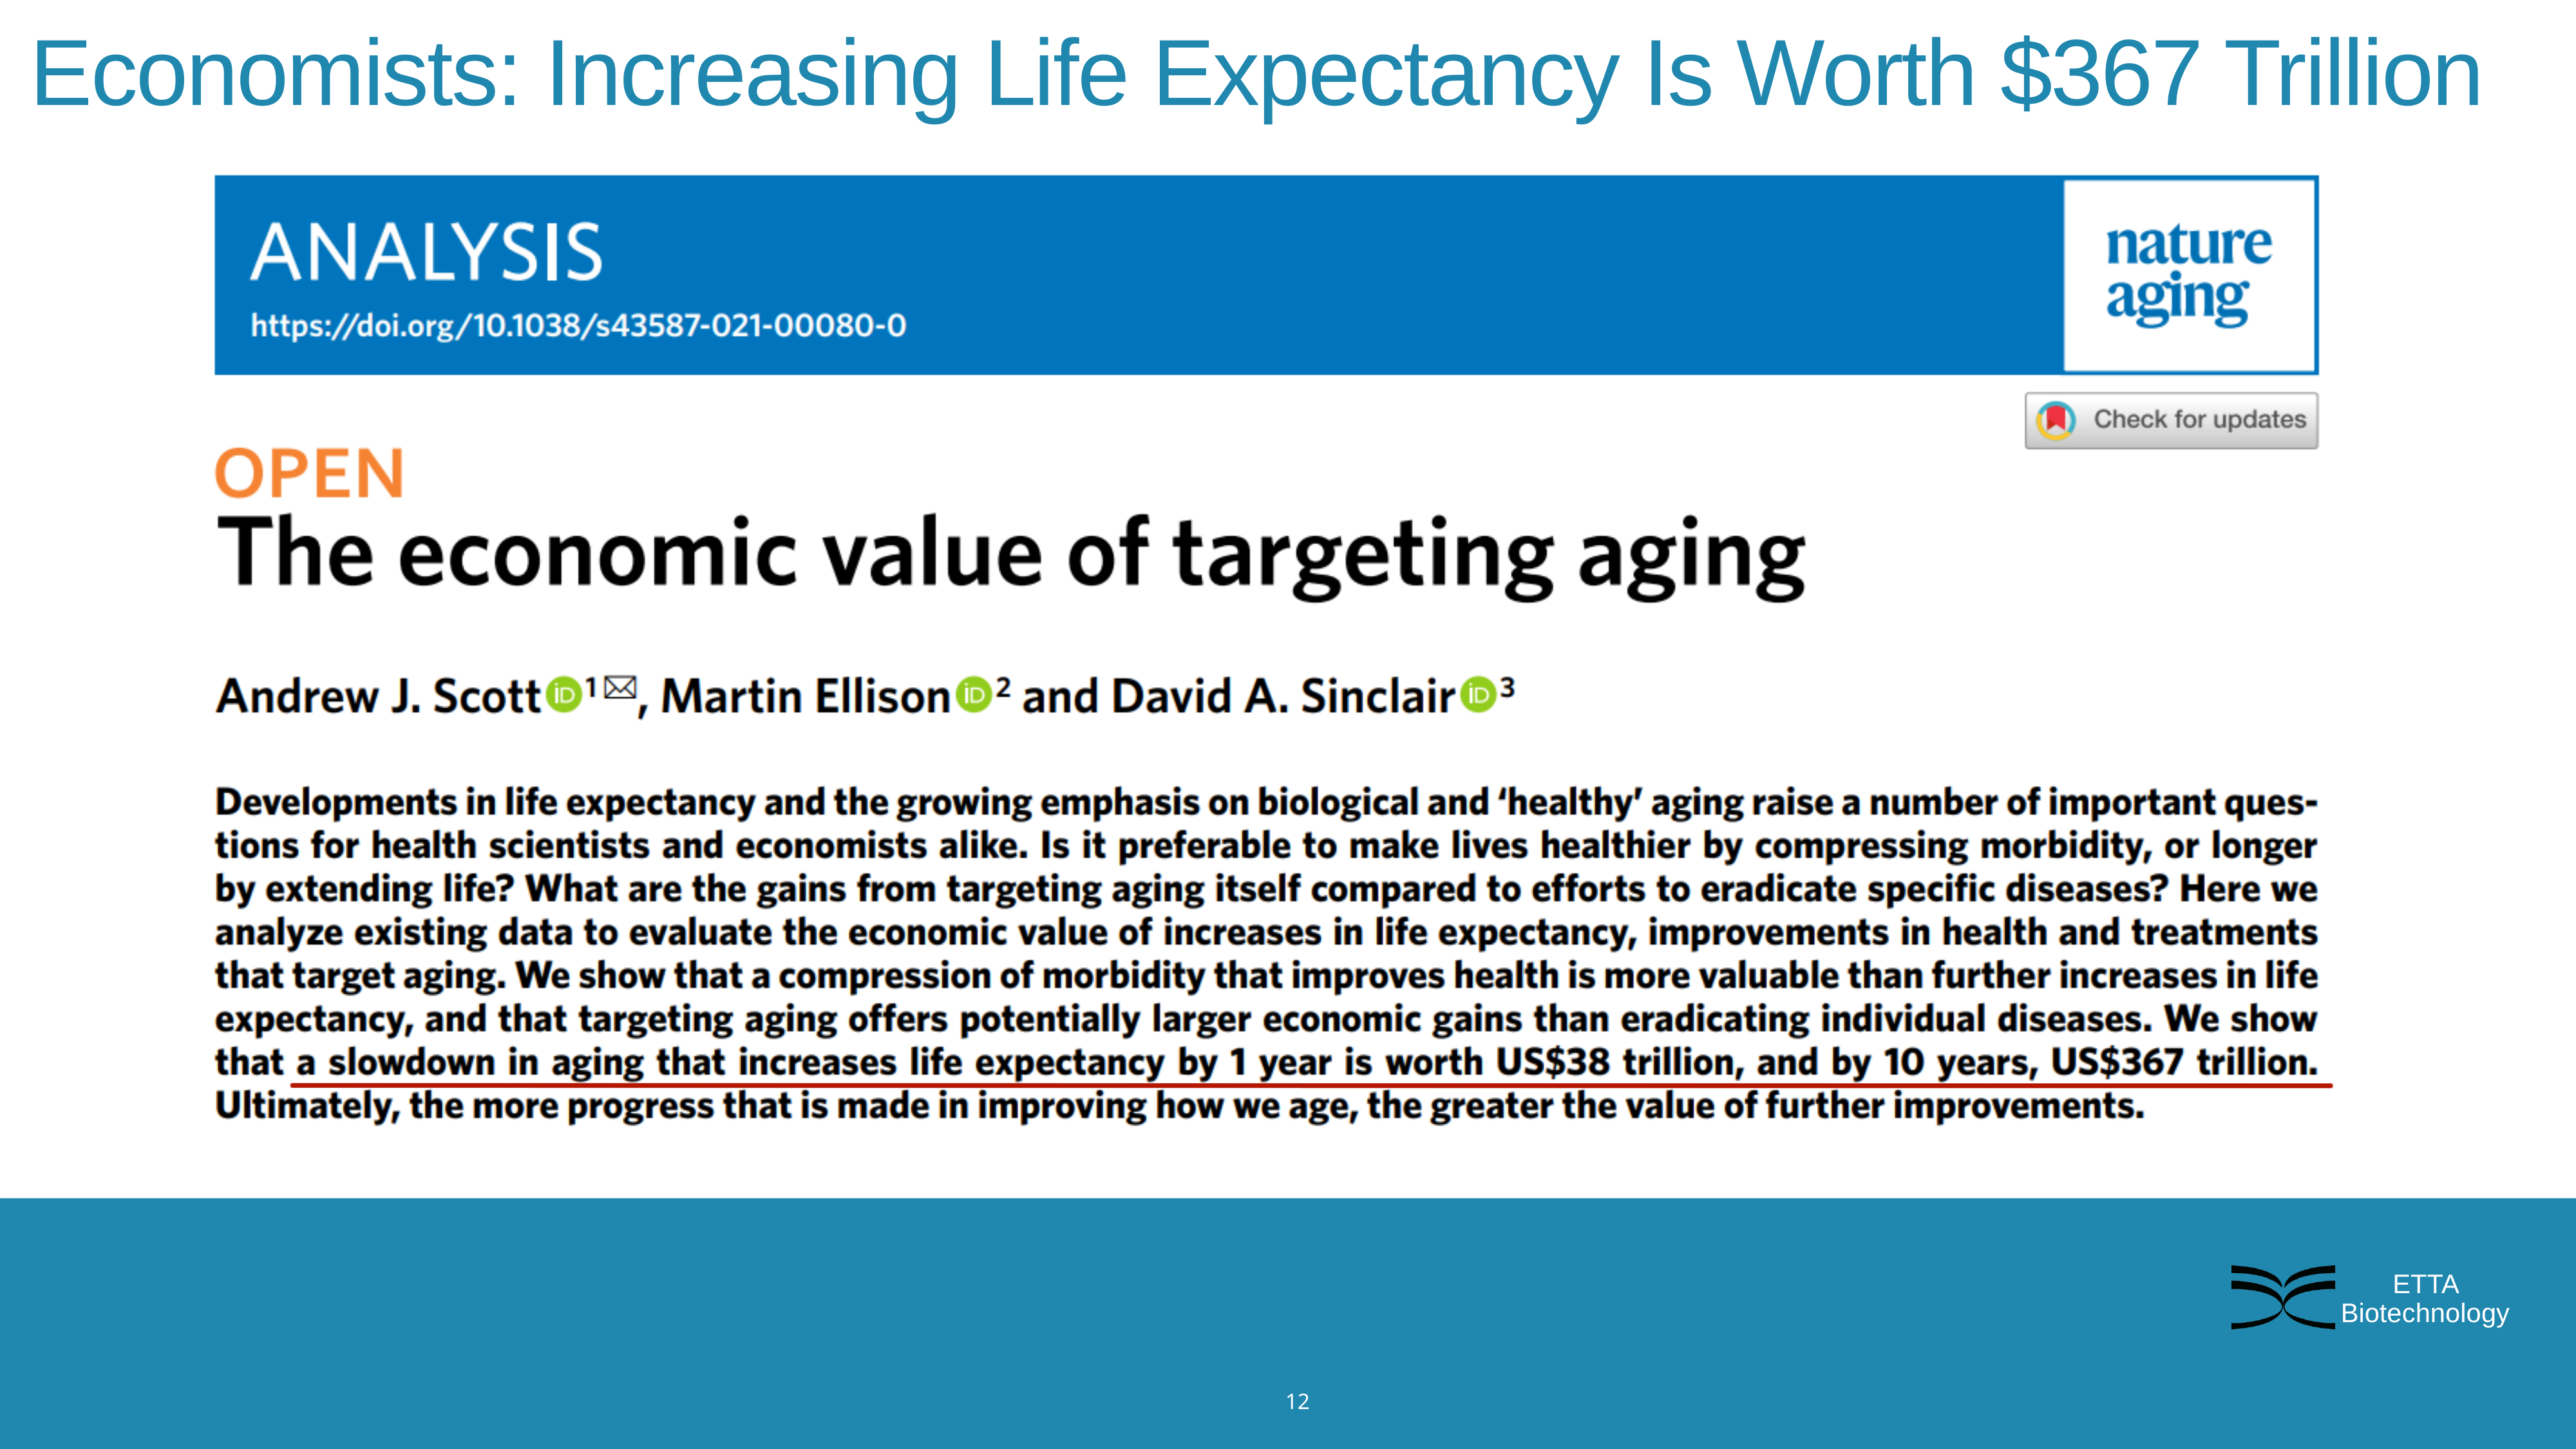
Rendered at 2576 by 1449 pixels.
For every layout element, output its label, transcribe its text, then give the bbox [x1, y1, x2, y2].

picture [179, 142, 2352, 1154]
text_box [0, 1198, 2576, 1449]
title Economists: Increasing Life Expectancy Is Worth $367 Trillion [26, 29, 2576, 164]
picture [2229, 1258, 2340, 1340]
slide_number 12 [1276, 1381, 1319, 1422]
text_box ETTA Biotechnology [2340, 1264, 2548, 1334]
